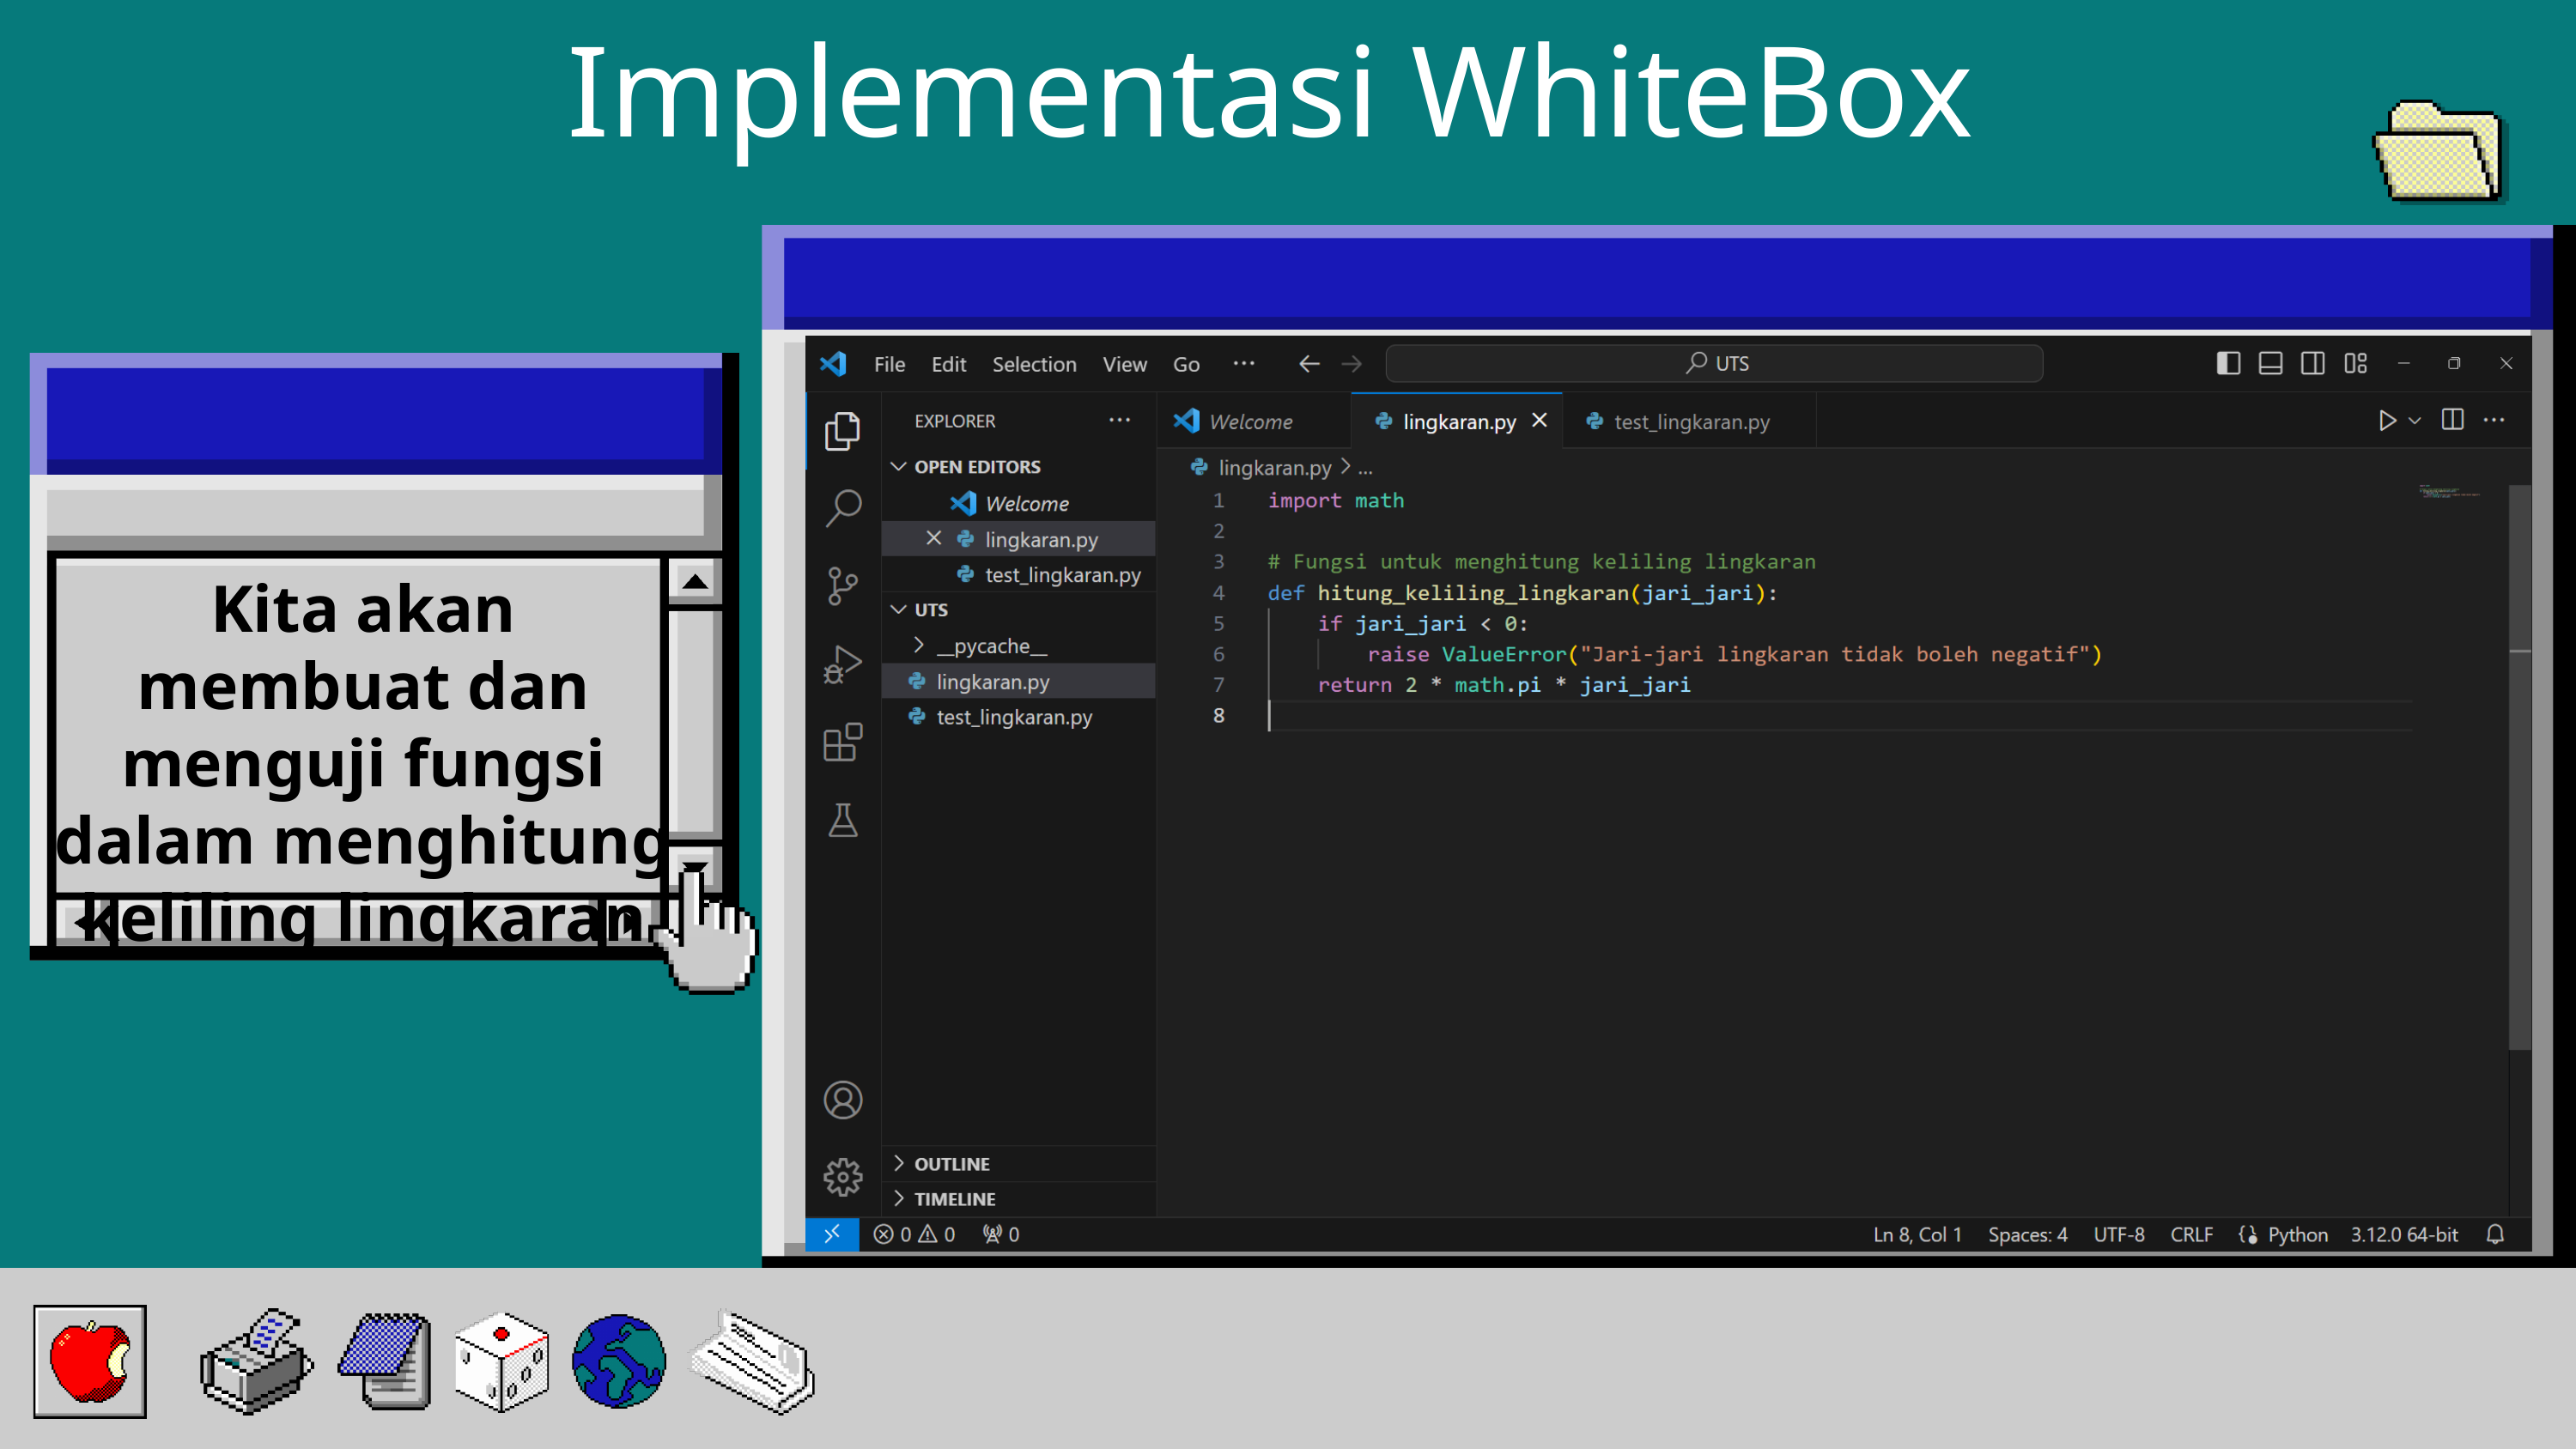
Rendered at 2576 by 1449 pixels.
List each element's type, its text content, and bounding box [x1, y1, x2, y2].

picture [805, 336, 2532, 1252]
text_box Implementasi WhiteBox [567, 36, 2316, 162]
text_box [647, 868, 760, 995]
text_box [33, 1304, 148, 1419]
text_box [0, 1274, 2576, 1449]
text_box [2372, 100, 2510, 205]
text_box Kita akan membuat dan menguji fungsi dalam menghitung keliling lingkaran [36, 561, 691, 961]
text_box [29, 353, 739, 961]
text_box [762, 225, 2576, 1268]
